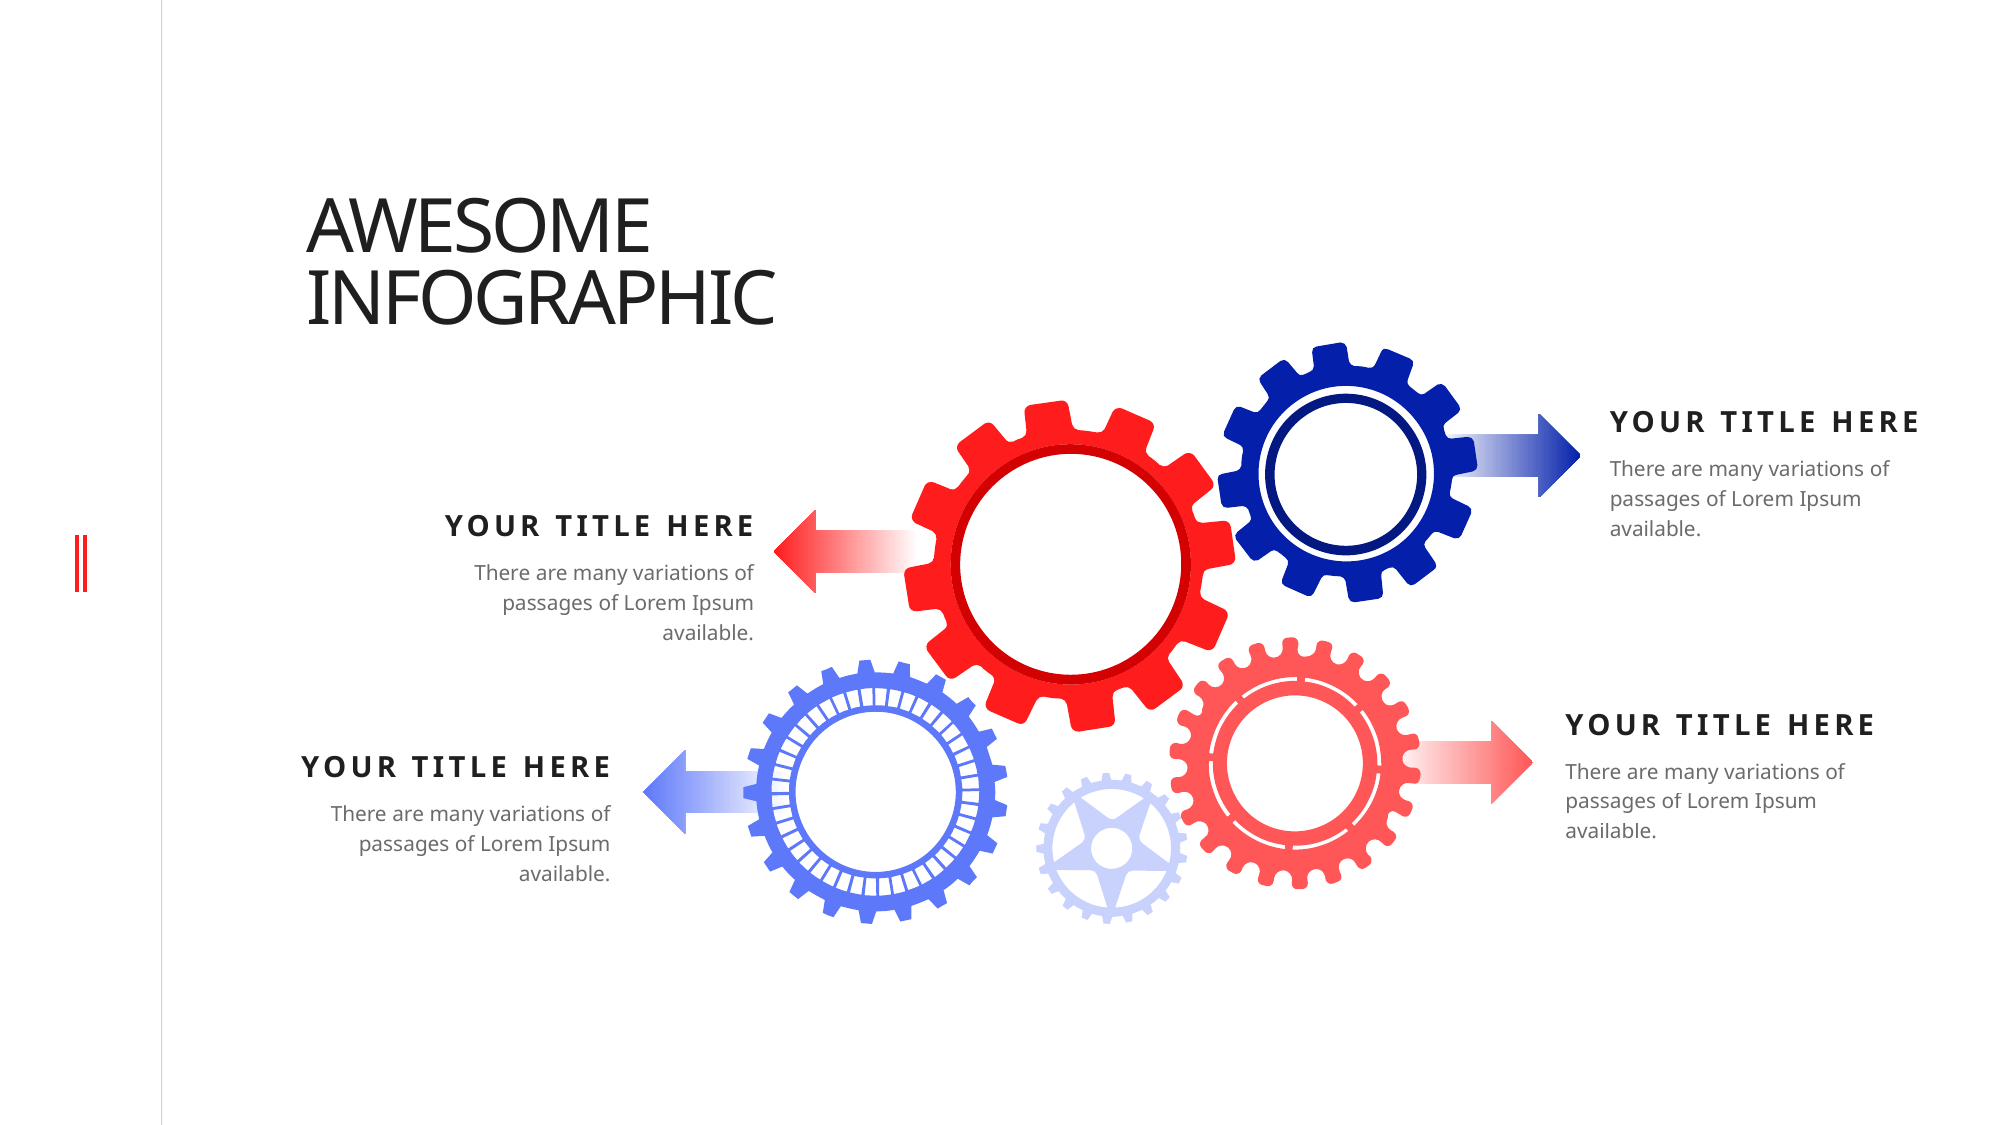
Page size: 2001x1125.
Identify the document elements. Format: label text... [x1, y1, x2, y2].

text_box [772, 796, 789, 806]
text_box [743, 659, 1008, 924]
text_box [1036, 772, 1188, 924]
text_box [903, 399, 1236, 732]
text_box YOUR TITLE HERE There are many variations of passages of Lorem Ipsum available. [263, 733, 631, 896]
text_box YOUR TITLE HERE There are many variations of passages of Lorem Ipsum available. [1589, 388, 1957, 551]
text_box YOUR TITLE HERE There are many variations of passages of Lorem Ipsum available. [407, 493, 774, 655]
text_box [774, 507, 903, 596]
text_box [1403, 718, 1535, 807]
text_box [772, 781, 789, 792]
text_box [641, 747, 757, 837]
text_box [1478, 411, 1583, 500]
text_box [1217, 342, 1478, 603]
text_box [773, 770, 789, 779]
text_box YOUR TITLE HERE There are many variations of passages of Lorem Ipsum available. [1545, 691, 1912, 854]
text_box [1169, 637, 1421, 890]
title AWESOME INFOGRAPHIC [306, 163, 1000, 430]
text_box [774, 808, 789, 814]
